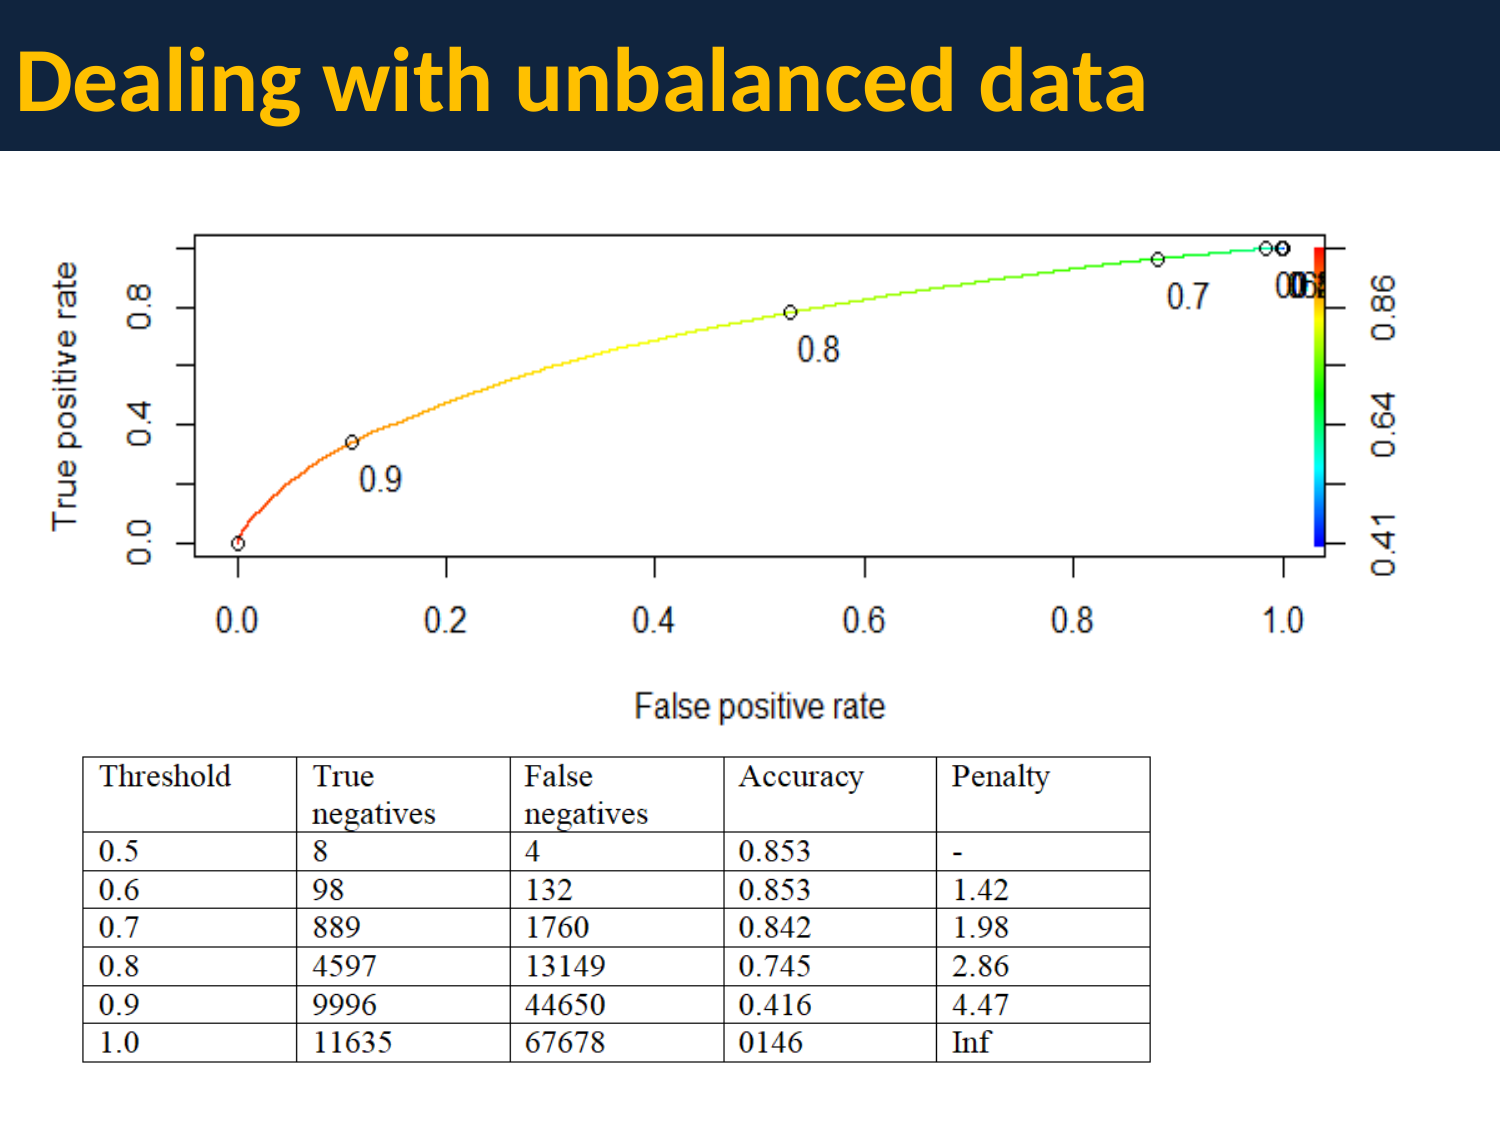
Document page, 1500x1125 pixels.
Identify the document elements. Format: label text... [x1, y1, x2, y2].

text_box [0, 0, 1500, 151]
title Dealing with unbalanced data [0, 0, 1350, 149]
picture [40, 196, 1406, 1078]
